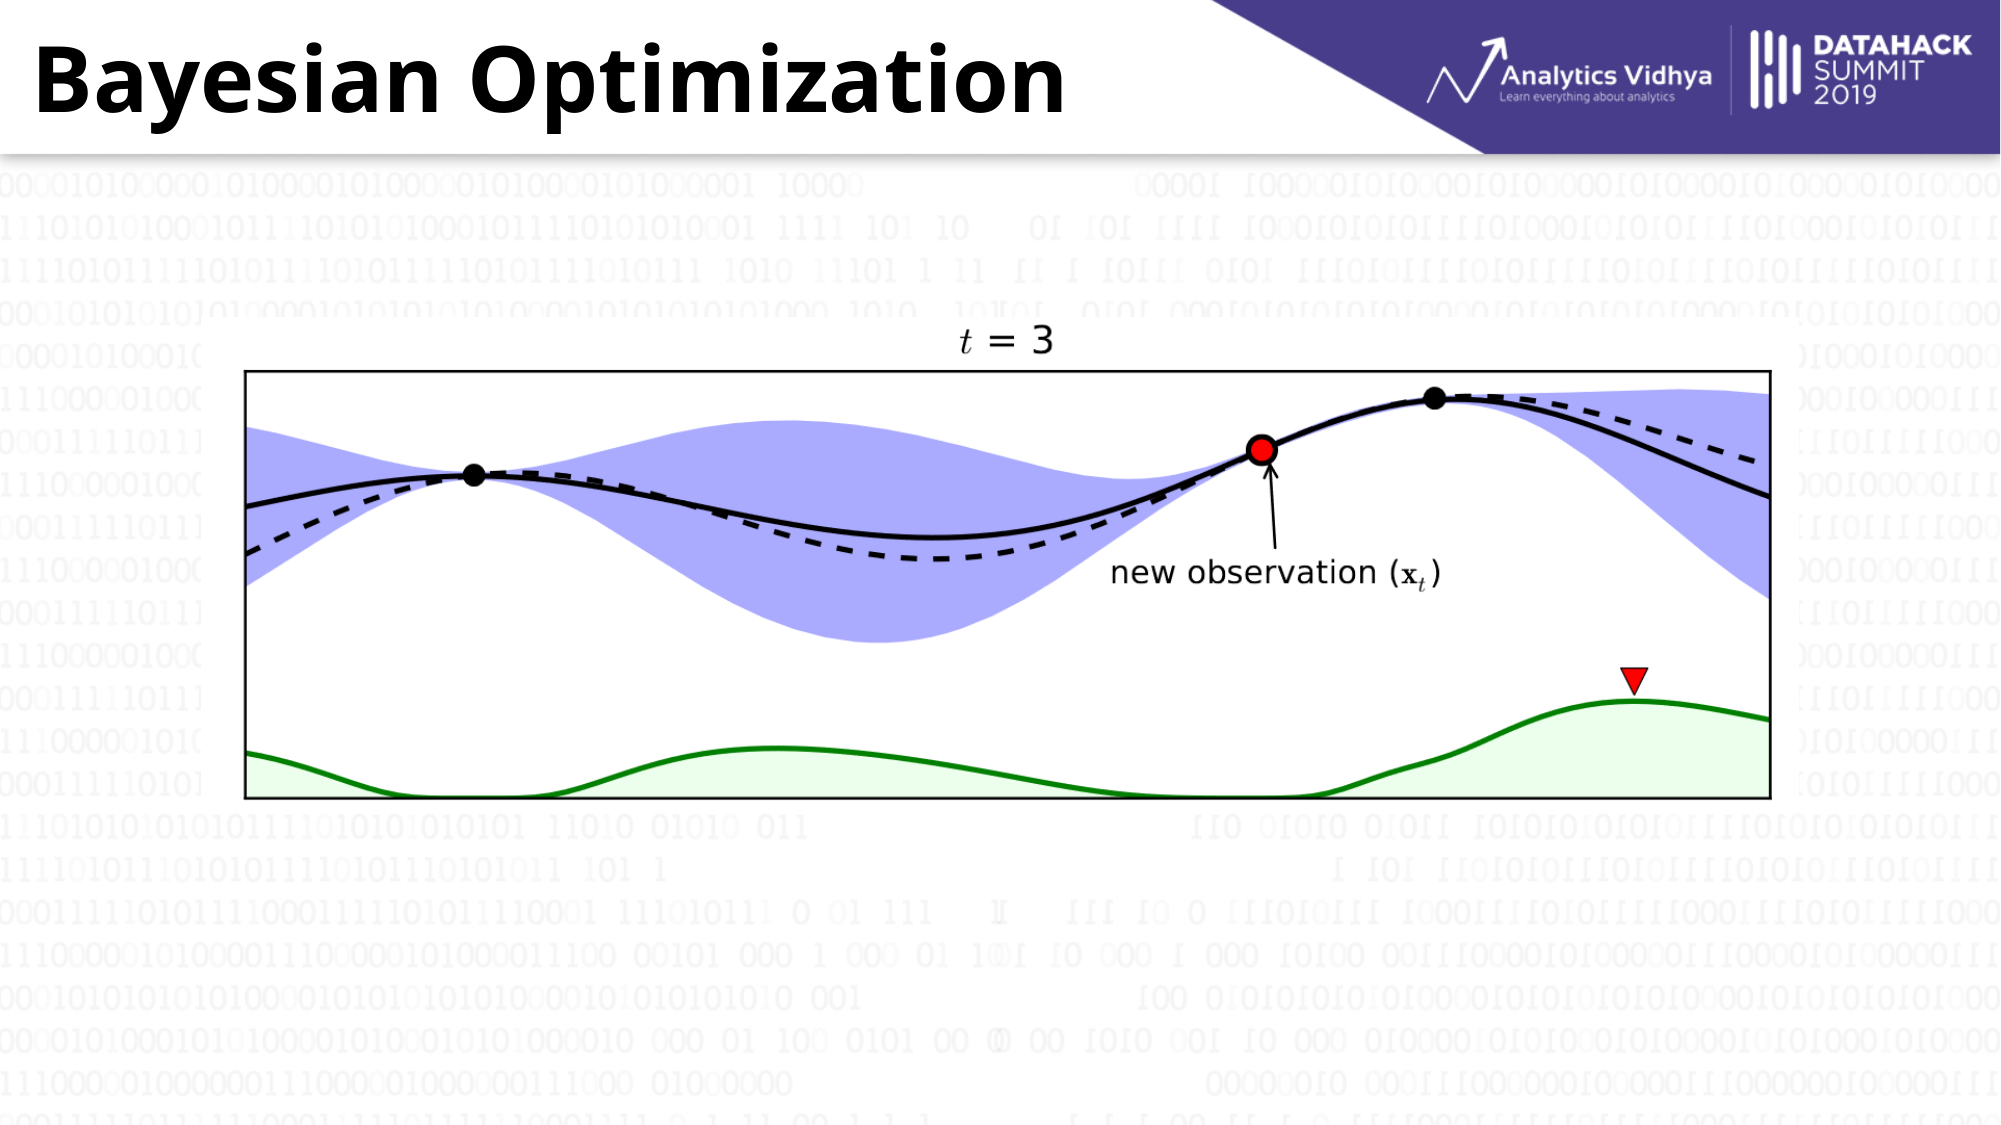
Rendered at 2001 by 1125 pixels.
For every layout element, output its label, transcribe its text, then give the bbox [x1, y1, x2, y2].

title Bayesian Optimization [16, 14, 1212, 153]
picture [0, 0, 2001, 1125]
